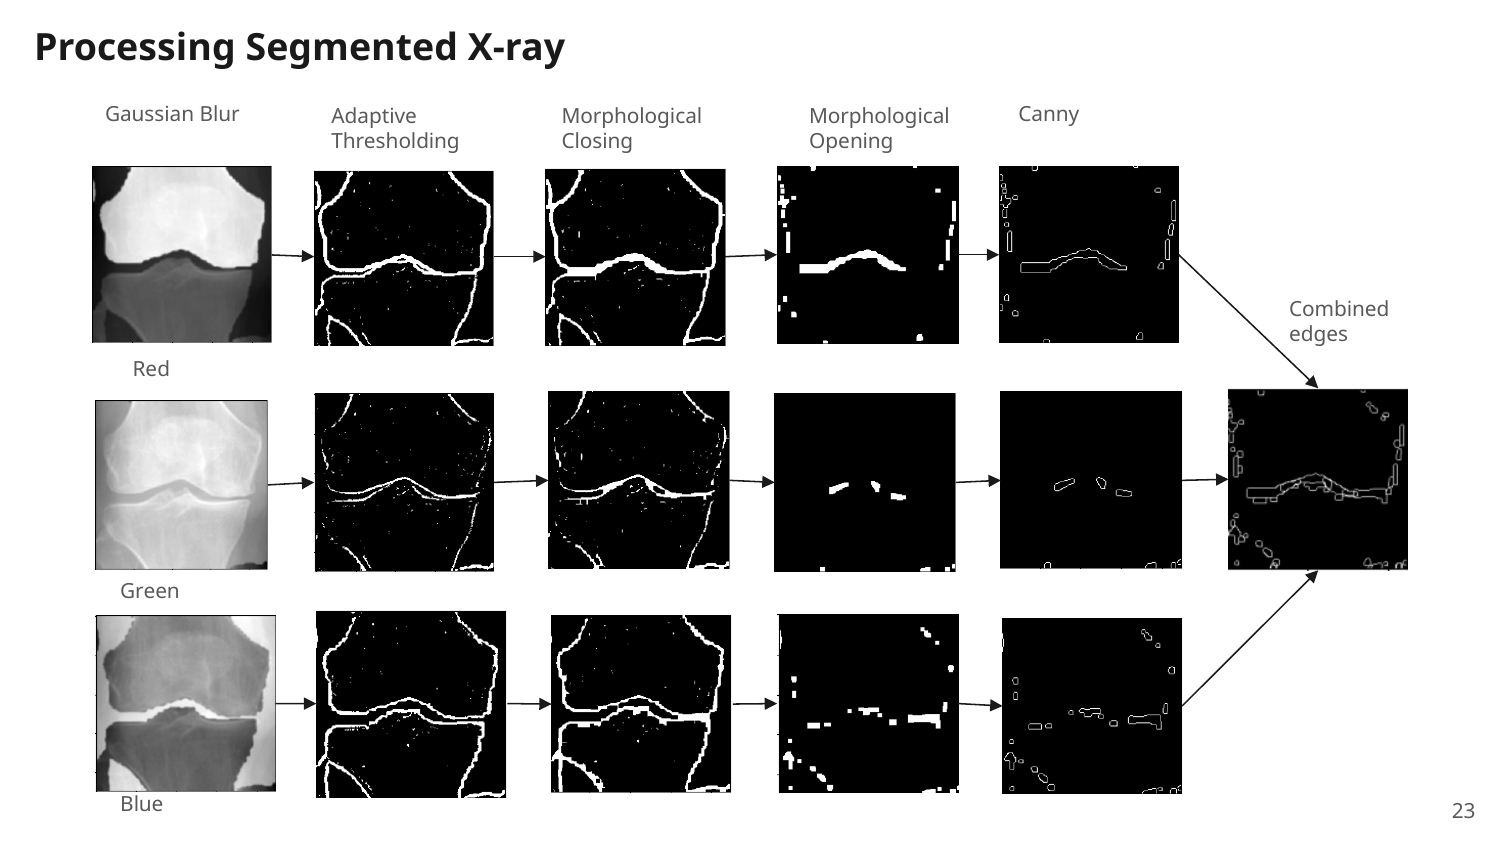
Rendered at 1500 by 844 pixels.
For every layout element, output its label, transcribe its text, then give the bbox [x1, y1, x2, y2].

text_box Combined edges [1324, 280, 1466, 361]
text_box Gaussian Blur [90, 88, 282, 138]
text_box Canny [1003, 87, 1195, 138]
text_box Green [105, 579, 242, 613]
text_box Adaptive Thresholding [316, 88, 508, 168]
picture [95, 400, 269, 570]
picture [313, 393, 495, 572]
title Processing Segmented X-ray [19, 7, 583, 88]
picture [545, 167, 726, 346]
picture [316, 609, 508, 799]
picture [1000, 391, 1183, 570]
picture [1228, 387, 1409, 571]
text_box Red [117, 352, 254, 393]
picture [776, 165, 959, 344]
picture [774, 393, 957, 572]
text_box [1178, 254, 1319, 389]
picture [313, 167, 495, 346]
text_box Blue [105, 800, 242, 829]
text_box Morphological Closing [546, 87, 738, 168]
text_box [267, 482, 315, 486]
picture [1002, 617, 1183, 795]
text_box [1181, 570, 1319, 707]
picture [998, 166, 1179, 343]
picture [91, 166, 272, 344]
text_box Morphological Opening [794, 87, 986, 168]
picture [548, 391, 730, 570]
picture [551, 615, 734, 793]
slide_number ‹#› [1400, 779, 1491, 844]
picture [776, 614, 959, 793]
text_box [958, 703, 1003, 707]
picture [95, 615, 276, 792]
